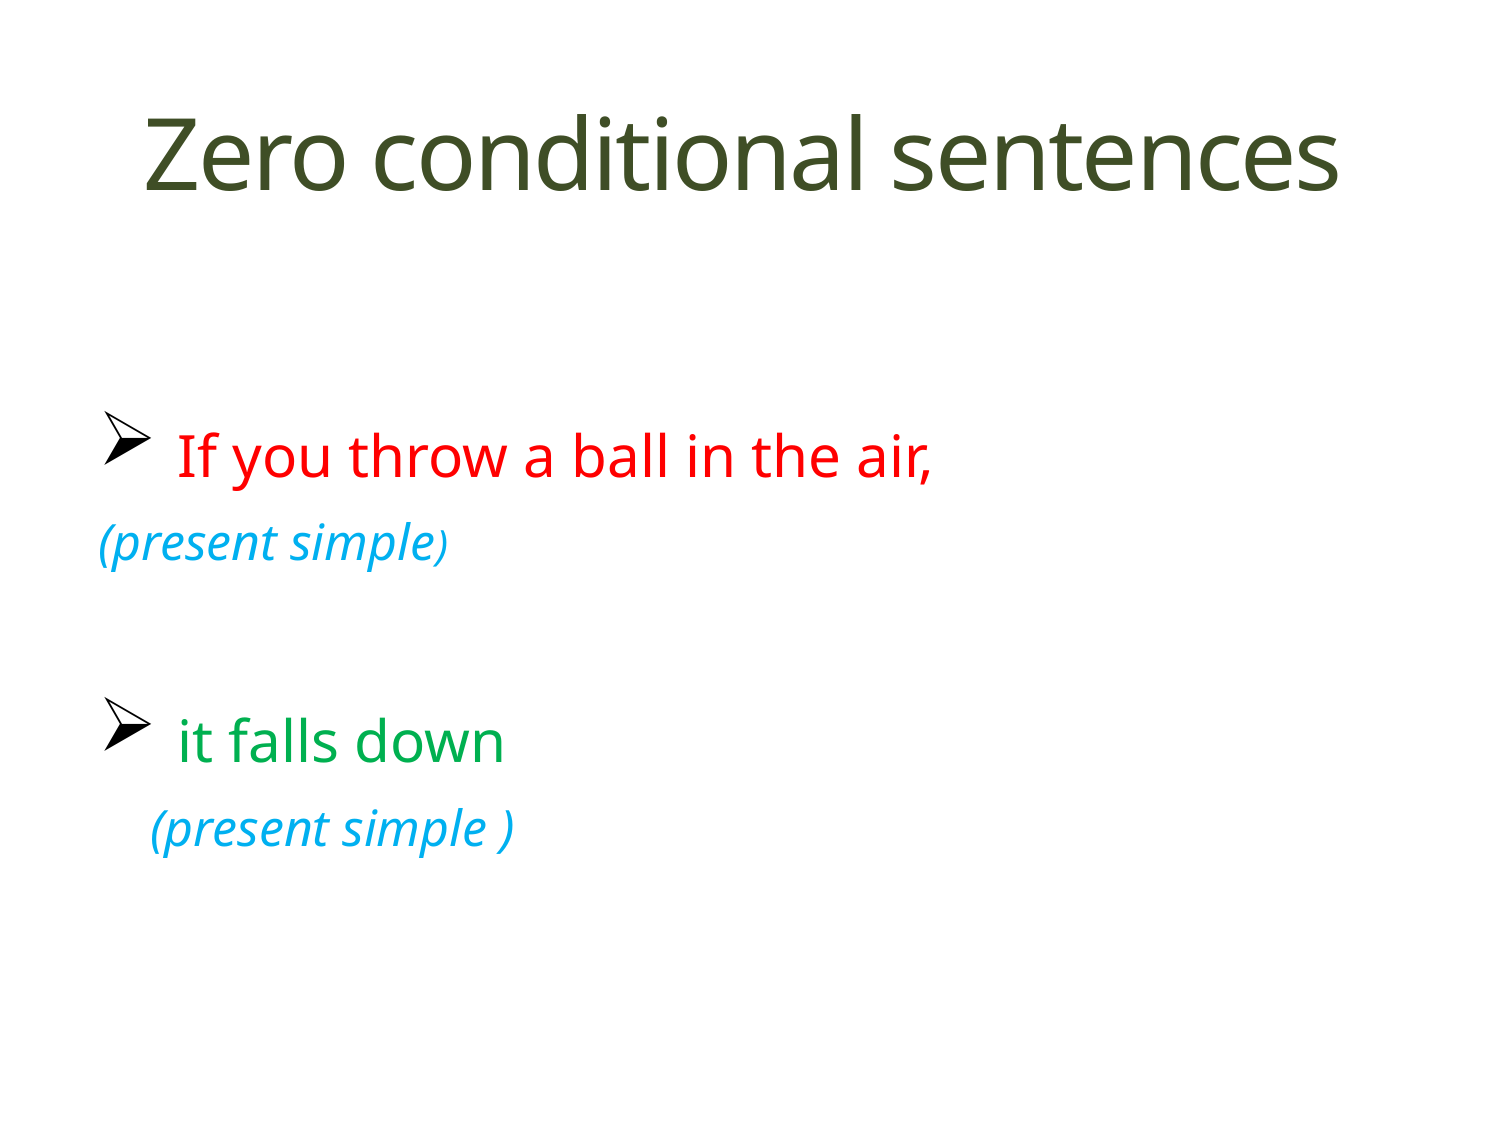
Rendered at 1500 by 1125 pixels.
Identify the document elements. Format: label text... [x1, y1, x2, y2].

list If you throw a ball in the air, (present simple) it falls down (present simple ) [83, 408, 1407, 917]
title Zero conditional sentences [80, 81, 1407, 354]
